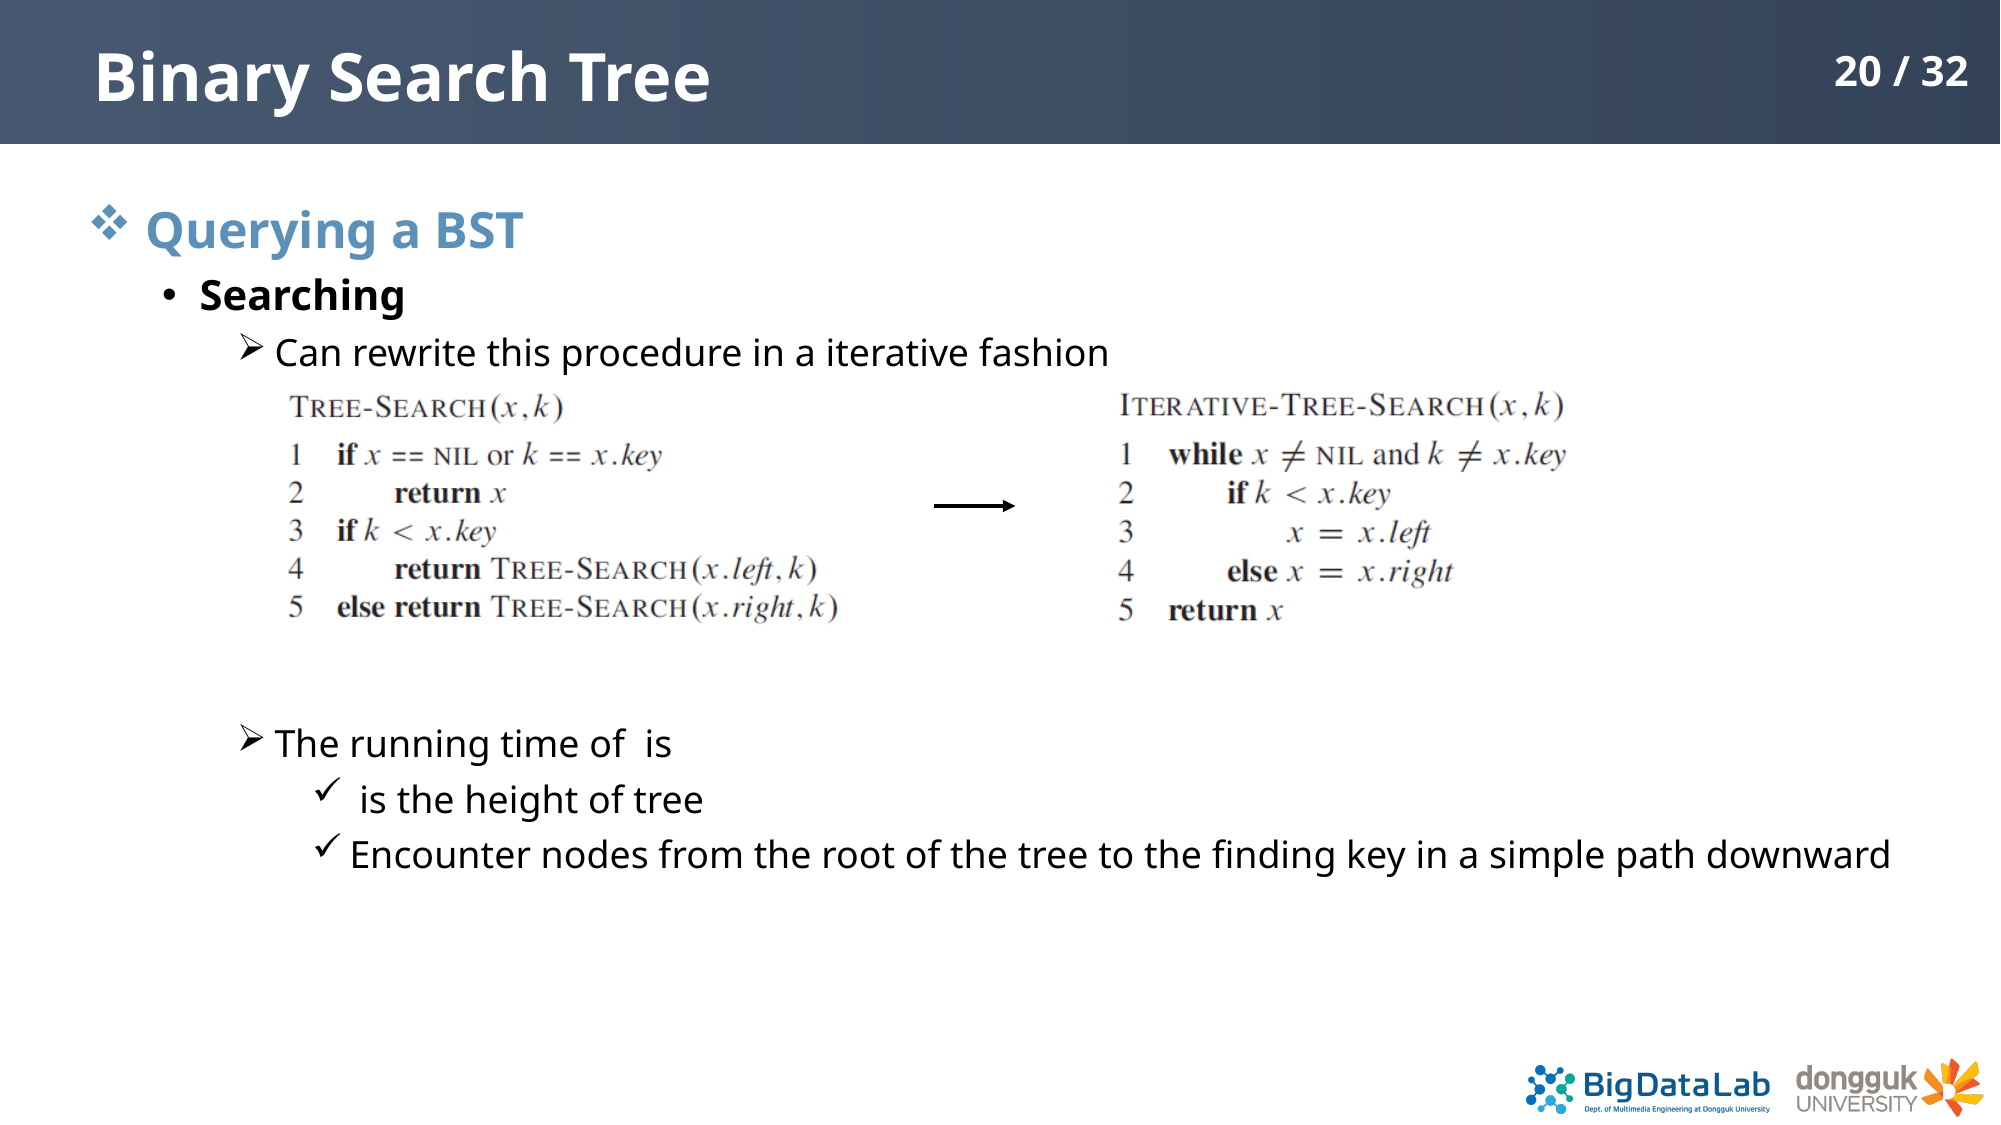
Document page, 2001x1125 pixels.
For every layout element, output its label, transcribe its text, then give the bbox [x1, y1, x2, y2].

slide_number 20 / 32 [1769, 21, 1984, 126]
picture [1107, 384, 1578, 628]
title Binary Search Tree [78, 21, 1935, 128]
picture [281, 384, 842, 628]
picture [1526, 1065, 1770, 1114]
